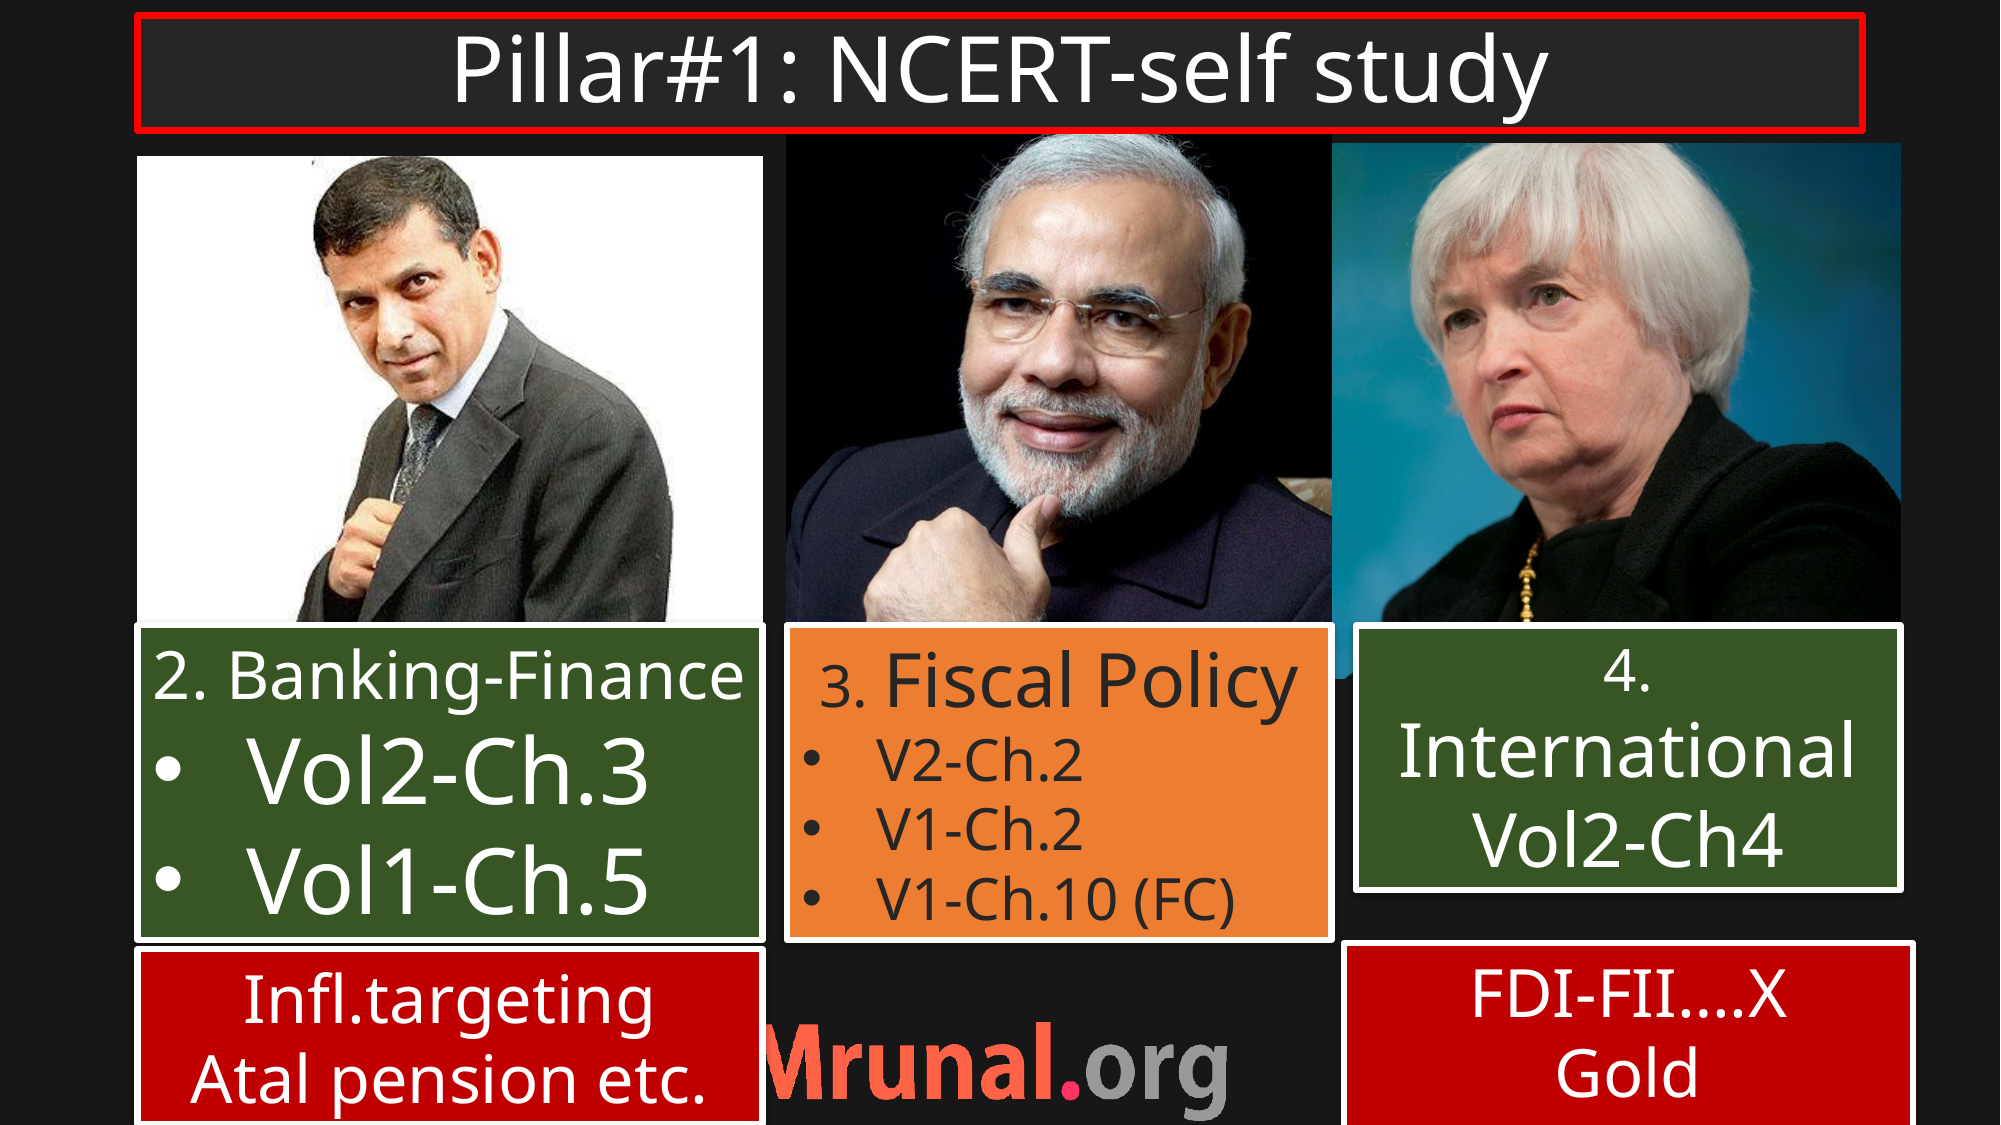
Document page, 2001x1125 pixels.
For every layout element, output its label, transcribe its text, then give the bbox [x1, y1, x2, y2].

text_box 3. Fiscal Policy V2-Ch.2 V1-Ch.2 V1-Ch.10 (FC) [784, 657, 1335, 943]
title Pillar#1: NCERT-self study [134, 12, 1866, 134]
picture [1813, 167, 1818, 176]
picture [137, 156, 763, 626]
text_box 4. International Vol2-Ch4 [1353, 686, 1904, 893]
picture [786, 132, 1901, 679]
text_box 2. Banking-Finance Vol2-Ch.3 Vol1-Ch.5 [134, 628, 766, 943]
text_box FDI-FII….X Gold monetization [1341, 940, 1916, 1125]
text_box Infl.targeting Atal pension etc. [134, 946, 766, 1125]
picture [766, 1005, 1230, 1125]
